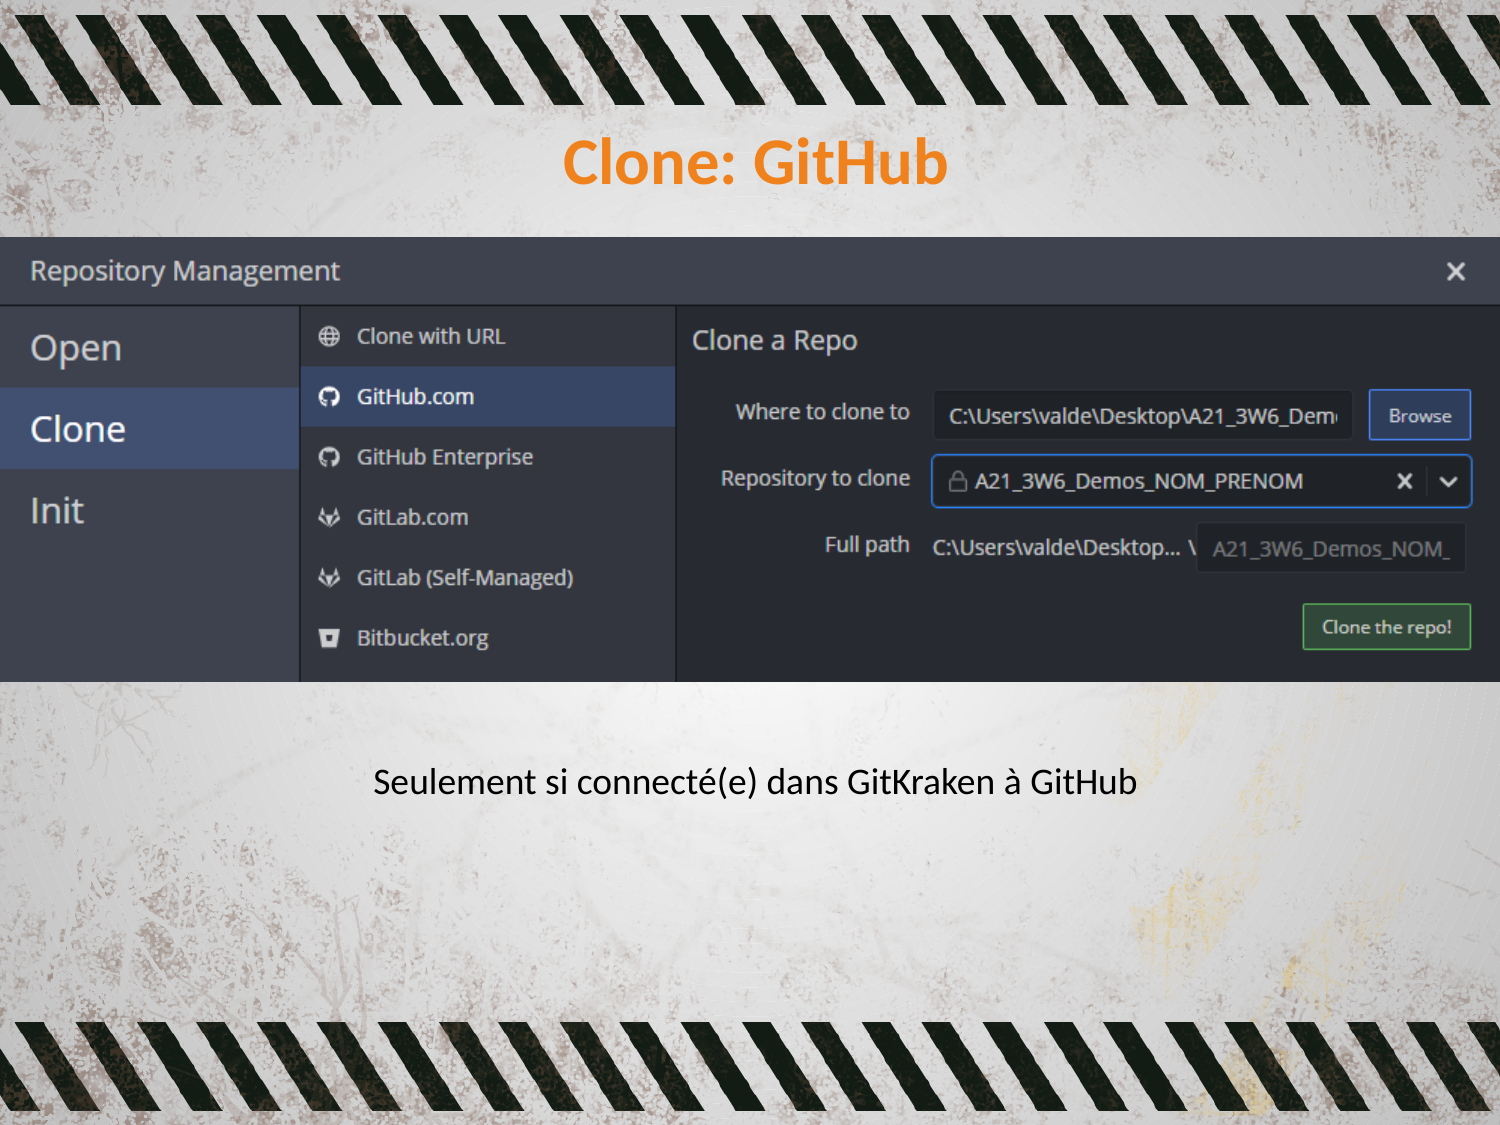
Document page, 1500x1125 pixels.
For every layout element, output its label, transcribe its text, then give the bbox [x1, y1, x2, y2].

text_box Seulement si connecté(e) dans GitKraken à GitHub [358, 749, 1154, 810]
picture [0, 0, 1500, 1125]
title Clone: GitHub [12, 37, 1500, 236]
